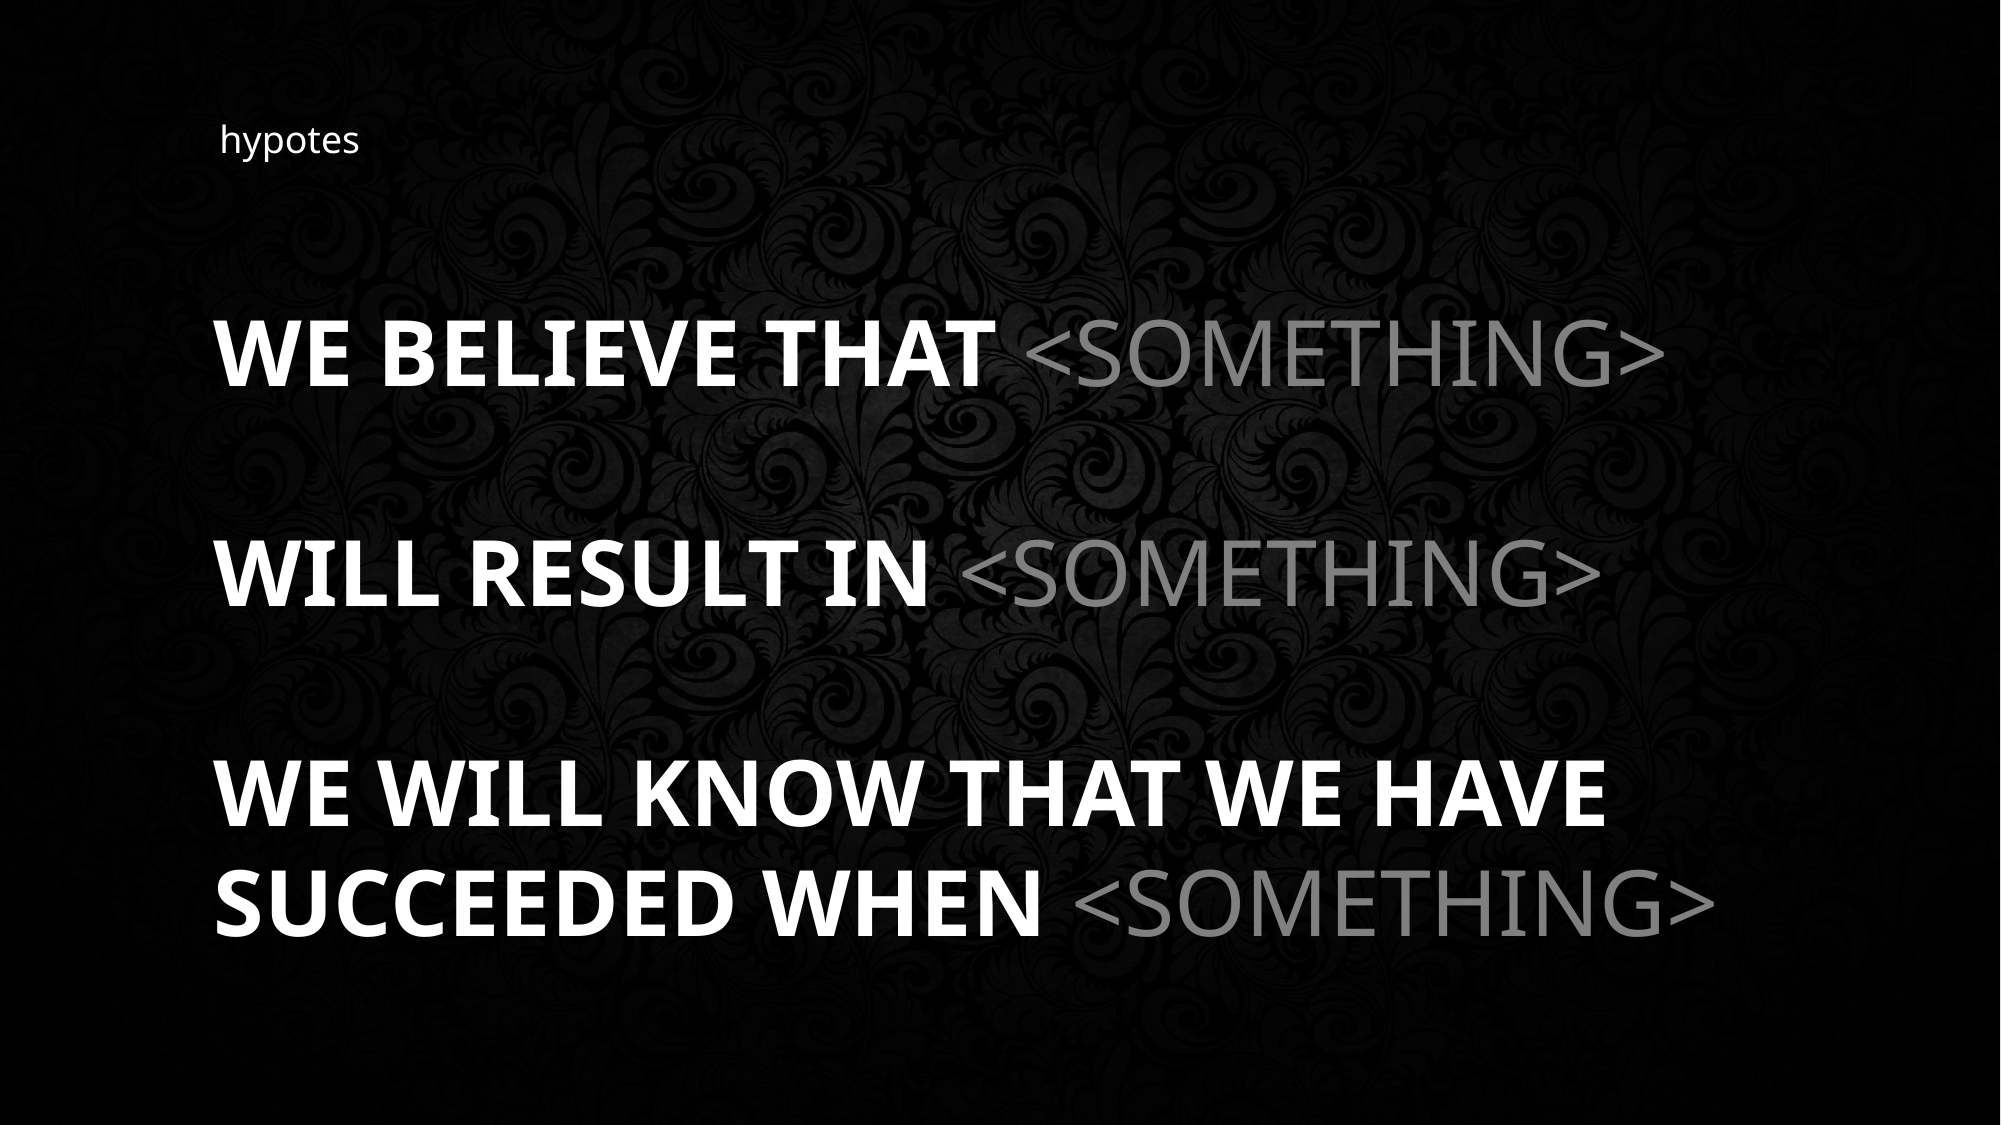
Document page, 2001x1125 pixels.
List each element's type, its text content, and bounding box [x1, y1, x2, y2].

title We believe that <something> will result in <something> We will know that we have succeeded when <something> [198, 468, 1824, 781]
text_box hypotes [204, 108, 376, 168]
picture [0, 0, 2001, 1125]
